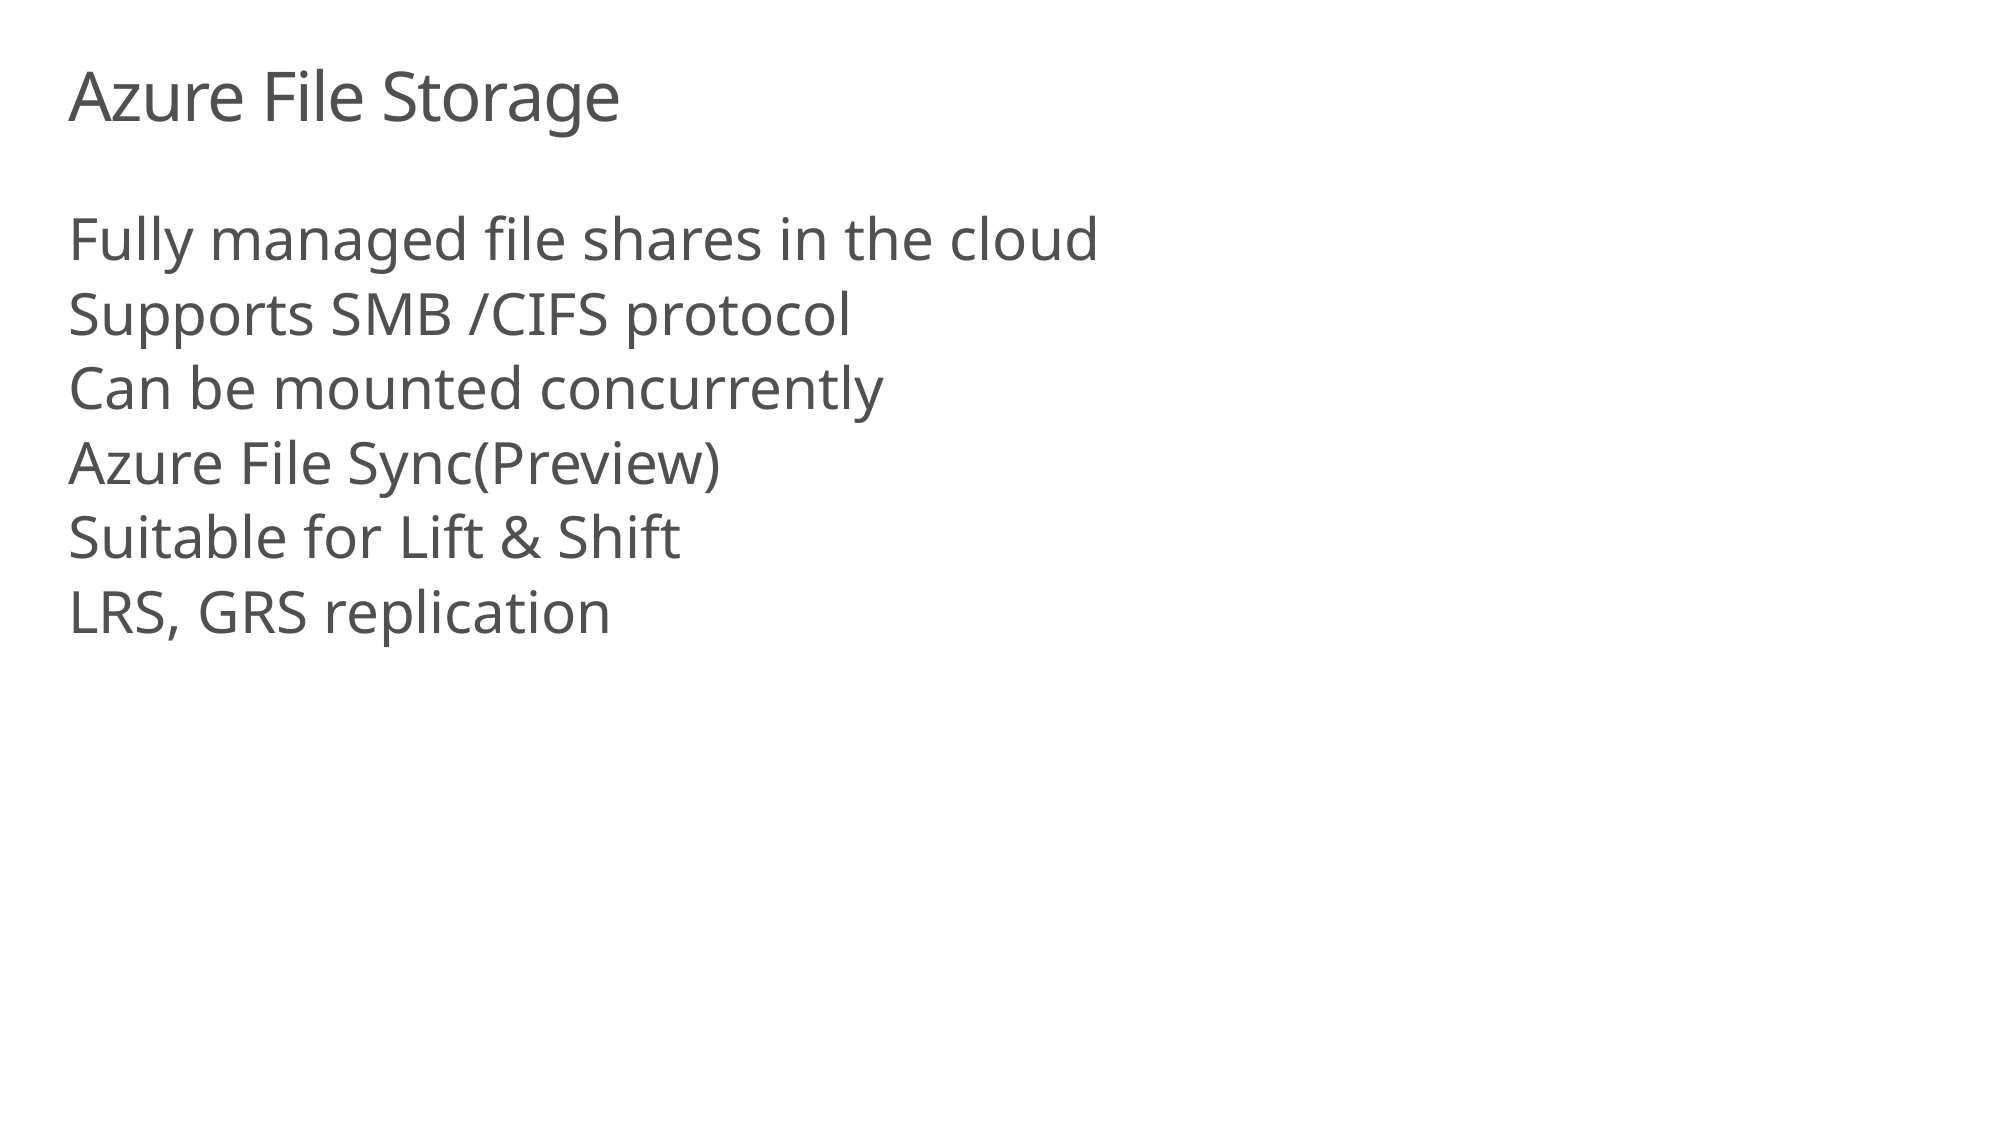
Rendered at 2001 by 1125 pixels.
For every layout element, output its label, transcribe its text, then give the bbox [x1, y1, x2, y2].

title Azure File Storage [44, 47, 1957, 196]
list Fully managed file shares in the cloud Supports SMB /CIFS protocol Can be mounted concurrently Azure File Sync(Preview) Suitable for Lift & Shift LRS, GRS replication [44, 195, 1956, 756]
